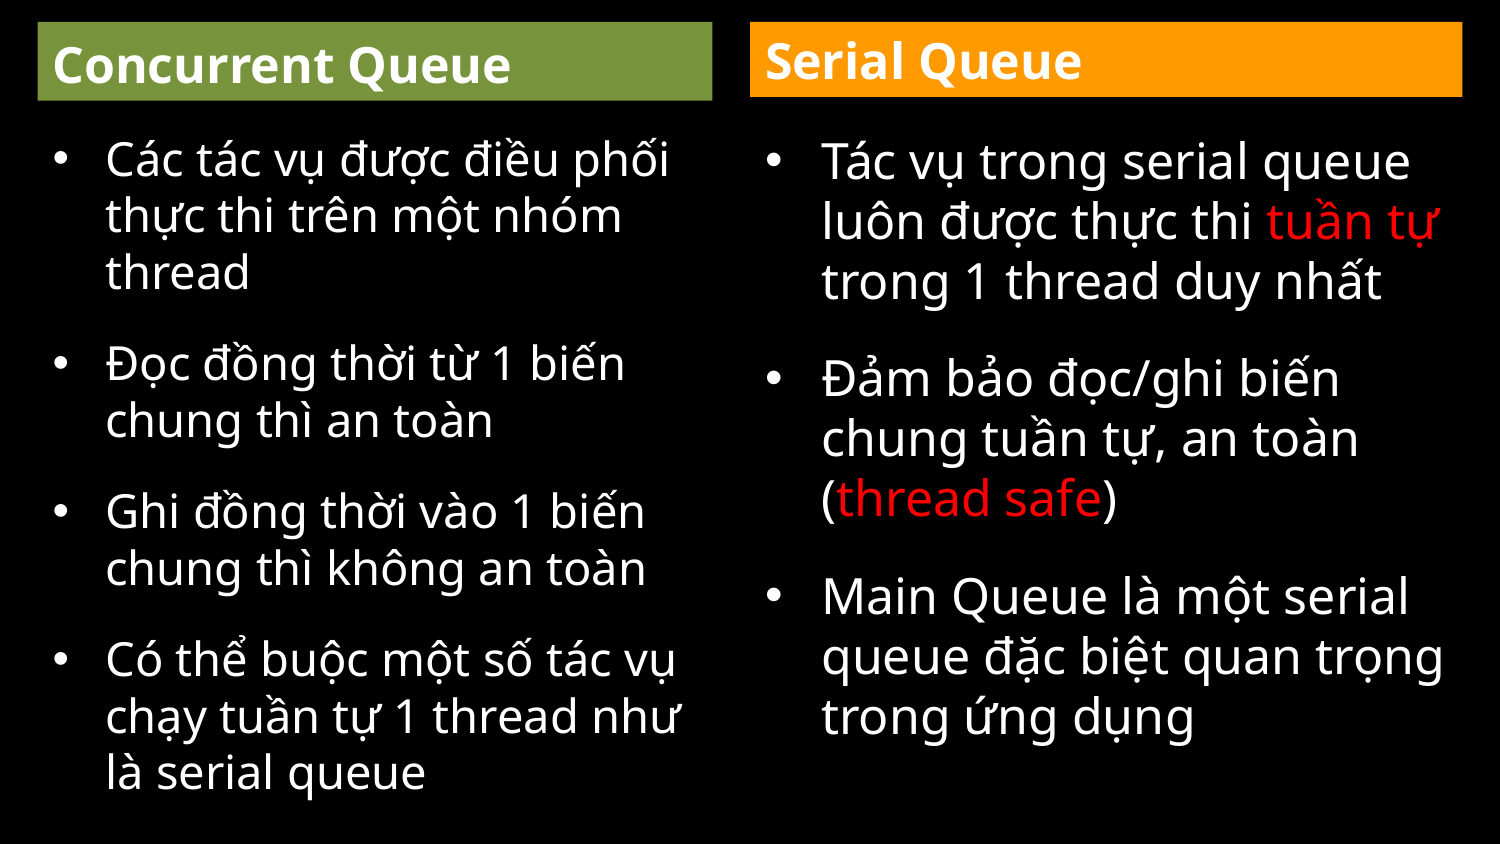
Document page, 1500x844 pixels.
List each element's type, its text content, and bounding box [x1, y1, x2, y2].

list Serial Queue [750, 21, 1463, 97]
list Concurrent Queue [37, 21, 713, 101]
list Các tác vụ được điều phối thực thi trên một nhóm thread Đọc đồng thời từ 1 biến chung thì an toàn Ghi đồng thời vào 1 biến chung thì không an toàn Có thể buộc một số tác vụ chạy tuần tự 1 thread như là serial queue [37, 121, 713, 810]
list Tác vụ trong serial queue luôn được thực thi tuần tự trong 1 thread duy nhất Đảm bảo đọc/ghi biến chung tuần tự, an toàn (thread safe) Main Queue là một serial queue đặc biệt quan trọng trong ứng dụng [750, 121, 1463, 810]
